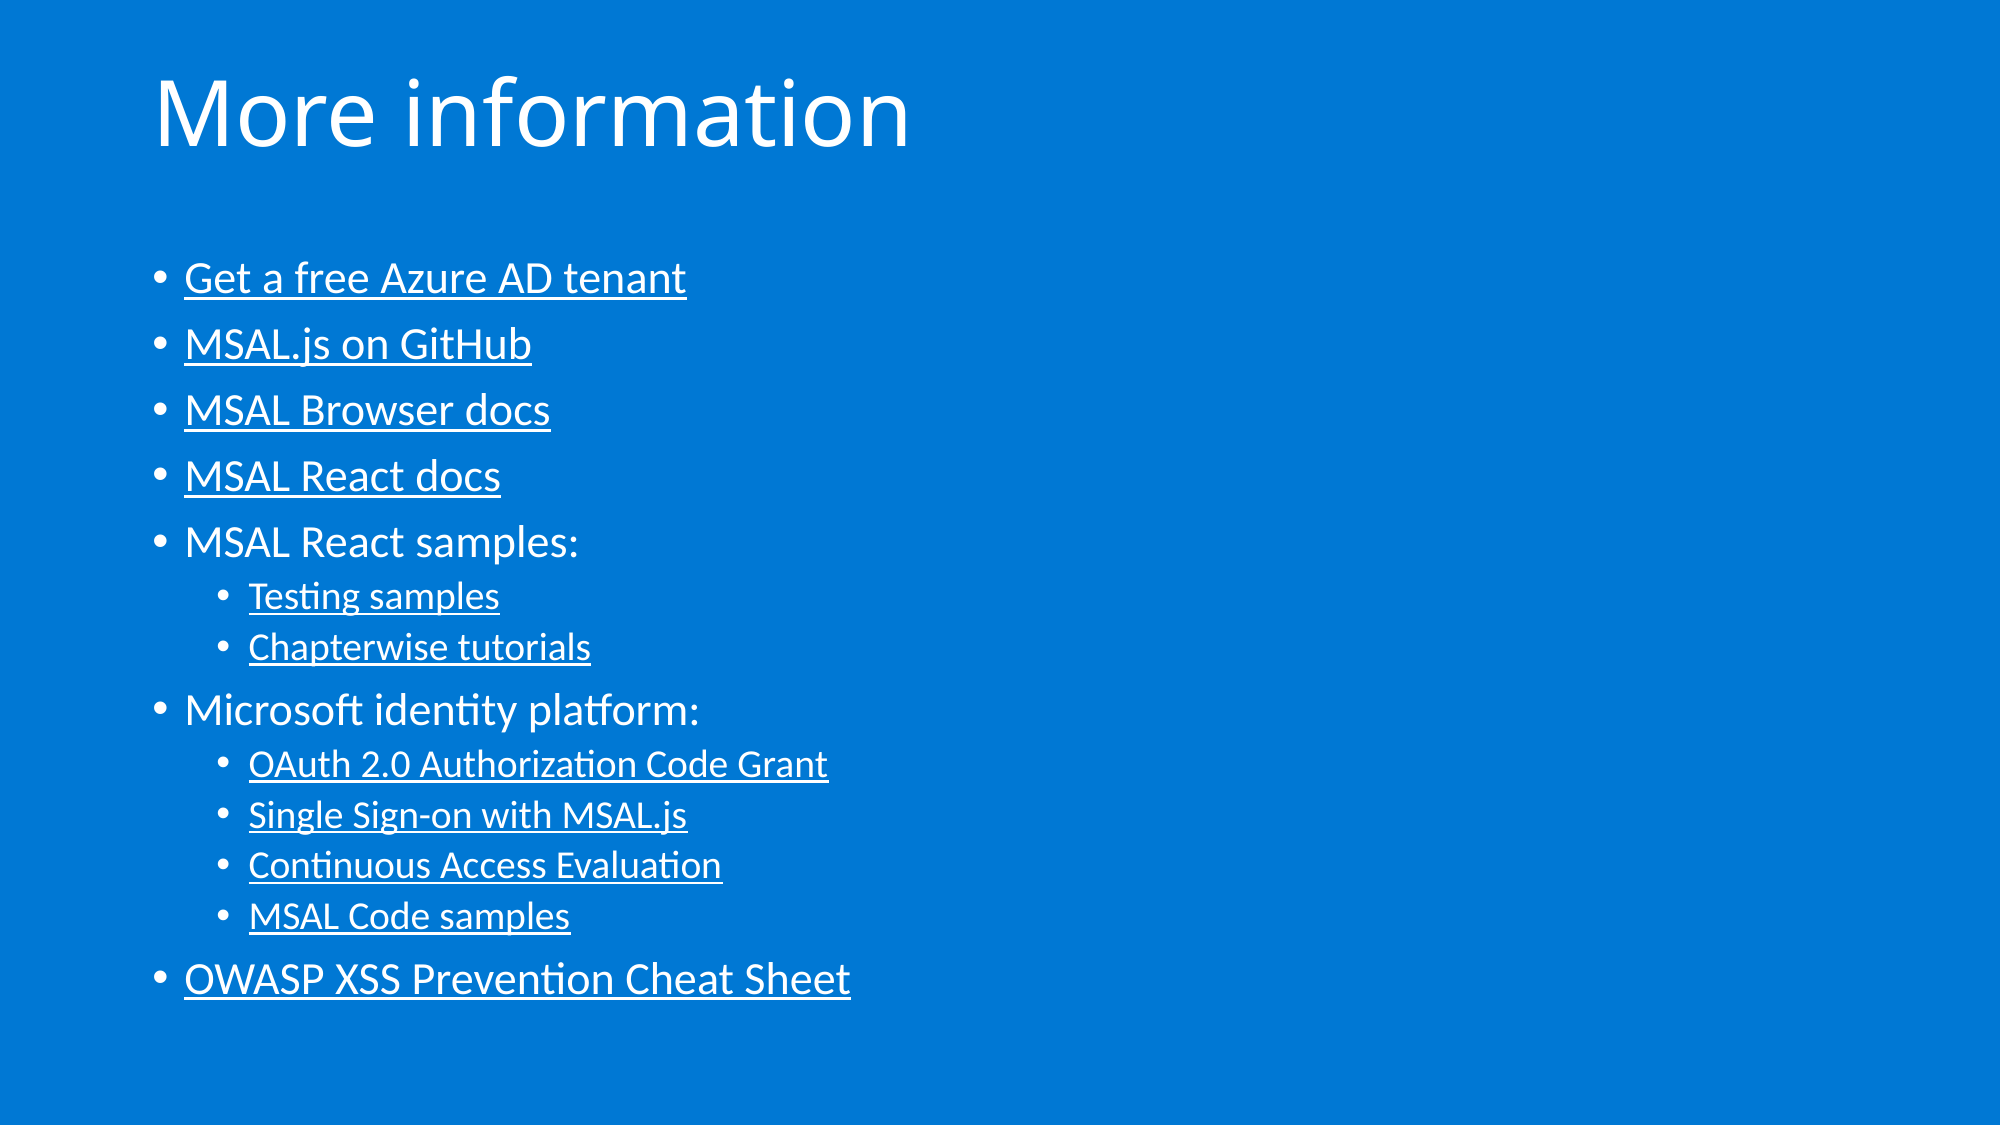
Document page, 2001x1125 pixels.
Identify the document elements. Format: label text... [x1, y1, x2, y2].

text_box More information [137, 59, 1863, 247]
text_box Get a free Azure AD tenant MSAL.js on GitHub MSAL Browser docs MSAL React docs MSAL React samples: Testing samples Chapterwise tutorials Microsoft identity platform: OAuth 2.0 Authorization Code Grant Single Sign-on with MSAL.js Continuous Access Evaluation MSAL Code samples OWASP XSS Prevention Cheat Sheet [137, 247, 1863, 1014]
